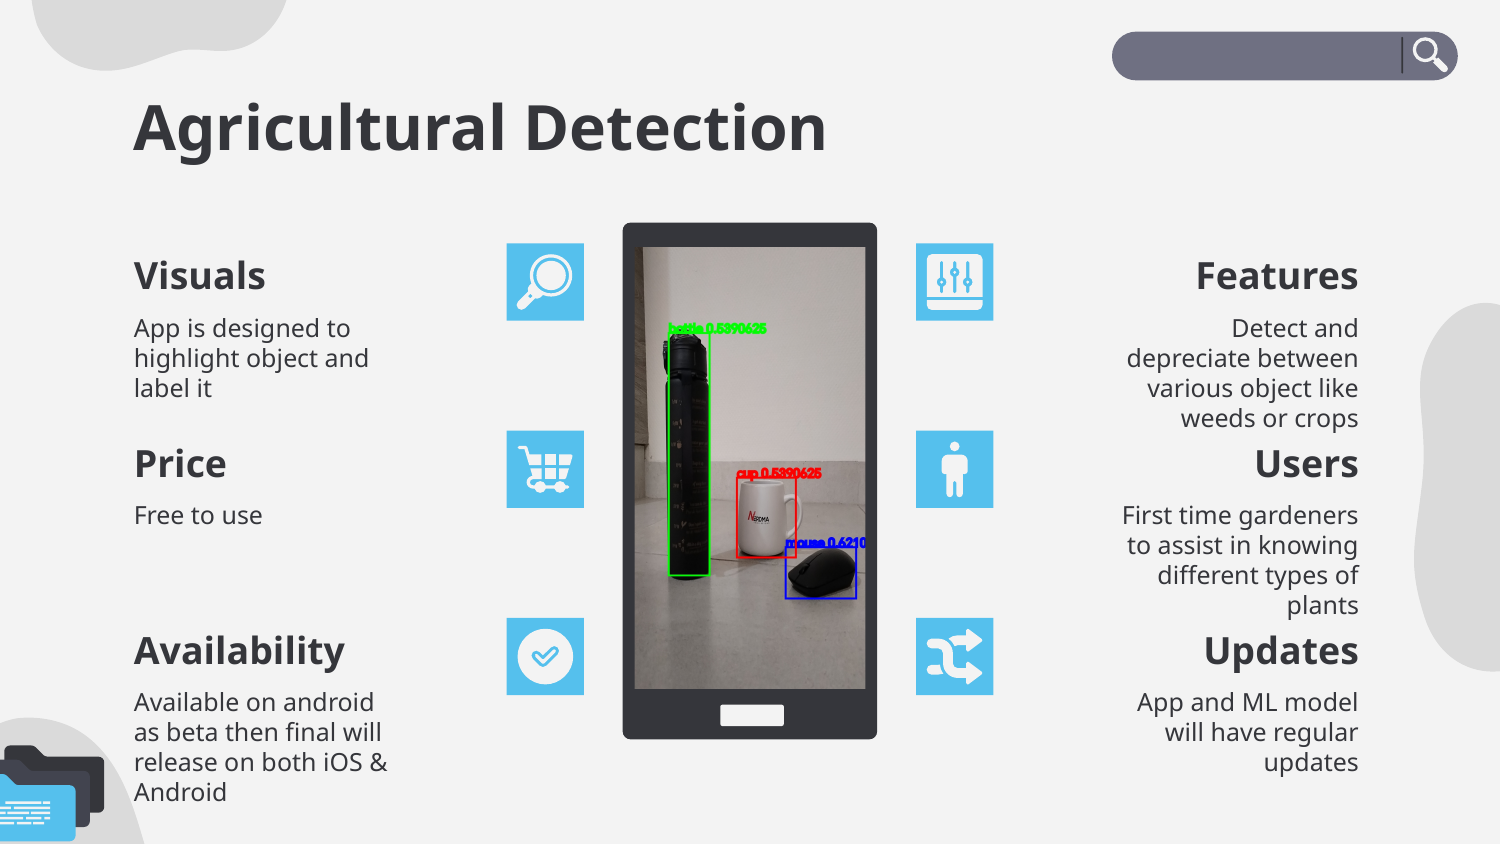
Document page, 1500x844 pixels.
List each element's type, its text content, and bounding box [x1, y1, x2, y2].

text_box Price [118, 398, 407, 484]
text_box Free to use [118, 484, 407, 554]
text_box Availability [118, 585, 407, 671]
text_box [916, 617, 994, 696]
text_box [916, 430, 994, 508]
text_box Users [1085, 398, 1375, 484]
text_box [517, 445, 574, 494]
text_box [515, 253, 575, 311]
text_box [506, 617, 584, 696]
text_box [622, 222, 878, 740]
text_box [517, 628, 574, 685]
text_box App is designed to highlight object and label it [118, 297, 407, 367]
text_box Updates [1085, 585, 1375, 671]
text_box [926, 253, 983, 311]
text_box Visuals [118, 211, 407, 297]
text_box App and ML model will have regular updates [1085, 671, 1375, 741]
text_box First time gardeners to assist in knowing different types of plants [1085, 484, 1375, 554]
picture [634, 247, 866, 689]
text_box Available on android as beta then final will release on both iOS & Android [118, 671, 407, 741]
text_box [506, 430, 584, 508]
text_box Detect and depreciate between various object like weeds or crops [1085, 297, 1375, 367]
text_box [916, 243, 994, 321]
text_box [941, 441, 968, 498]
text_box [926, 628, 983, 685]
text_box [506, 243, 584, 321]
text_box Features [1085, 211, 1375, 297]
title Agricultural Detection [118, 72, 1382, 167]
